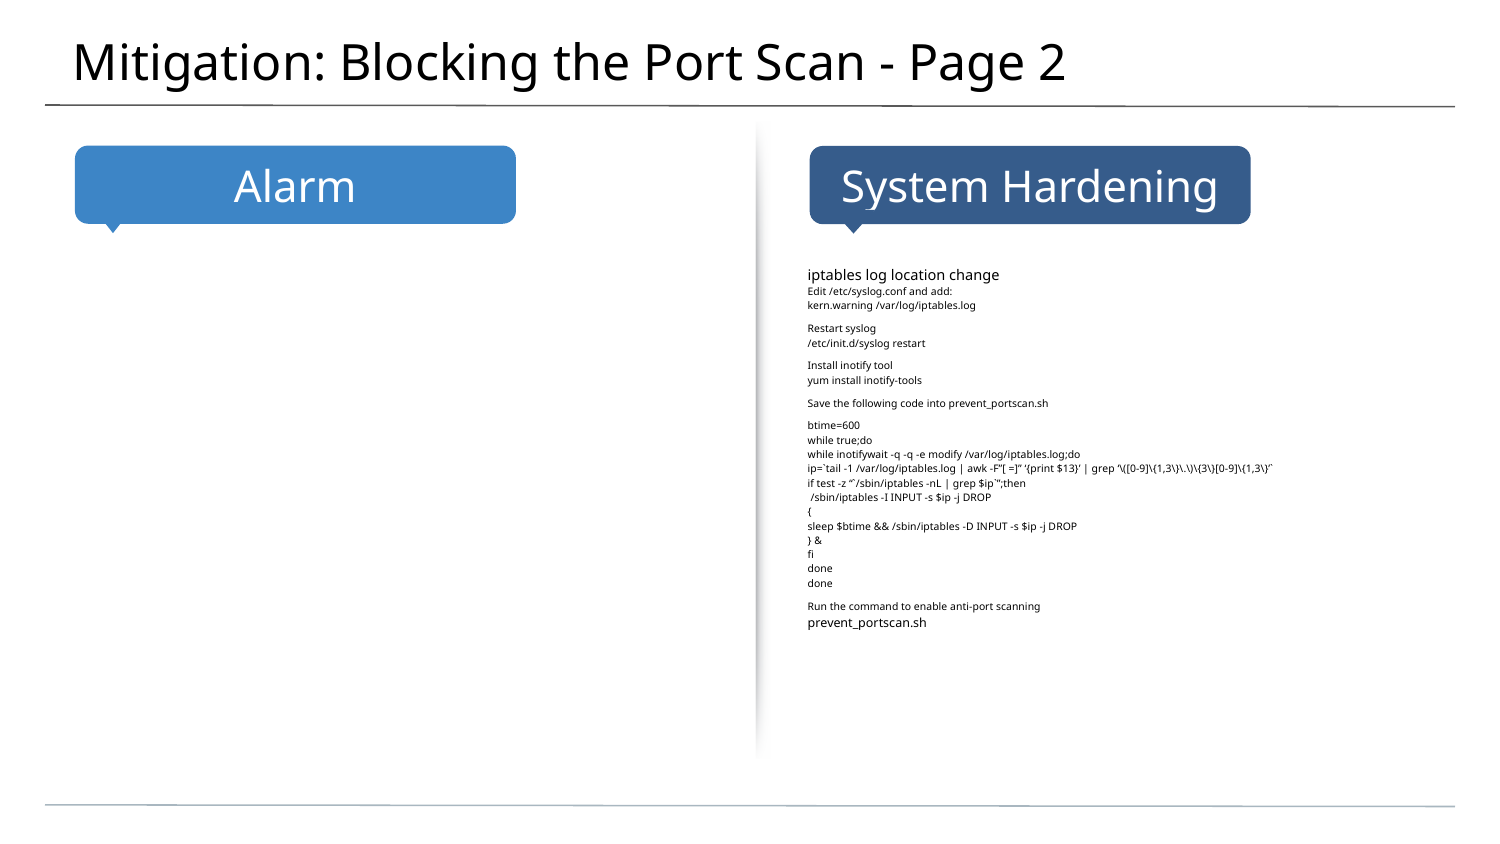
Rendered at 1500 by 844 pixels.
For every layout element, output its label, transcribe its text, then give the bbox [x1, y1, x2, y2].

picture [703, 107, 839, 782]
title Mitigation: Blocking the Port Scan - Page 2 [0, 0, 1500, 88]
subtitle iptables log location change Edit /etc/syslog.conf and add: kern.warning /var/log/iptables.log Restart syslog /etc/init.d/syslog restart Install inotify tool yum install inotify-tools Save the following code into prevent_portscan.sh btime=600 while true;do while inotifywait -q -q -e modify /var/log/iptables.log;do ip=`tail -1 /var/log/iptables.log | awk -F”[ =]” ‘{print $13}’ | grep ‘\([0-9]\{1,3\}\.\)\{3\}[0-9]\{1,3\}’` if test -z “`/sbin/iptables -nL | grep $ip`”;then /sbin/iptables -I INPUT -s $ip -j DROP { sleep $btime && /sbin/iptables -D INPUT -s $ip -j DROP } & fi done done Run the command to enable anti-port scanning prevent_portscan.sh [732, 263, 1438, 805]
